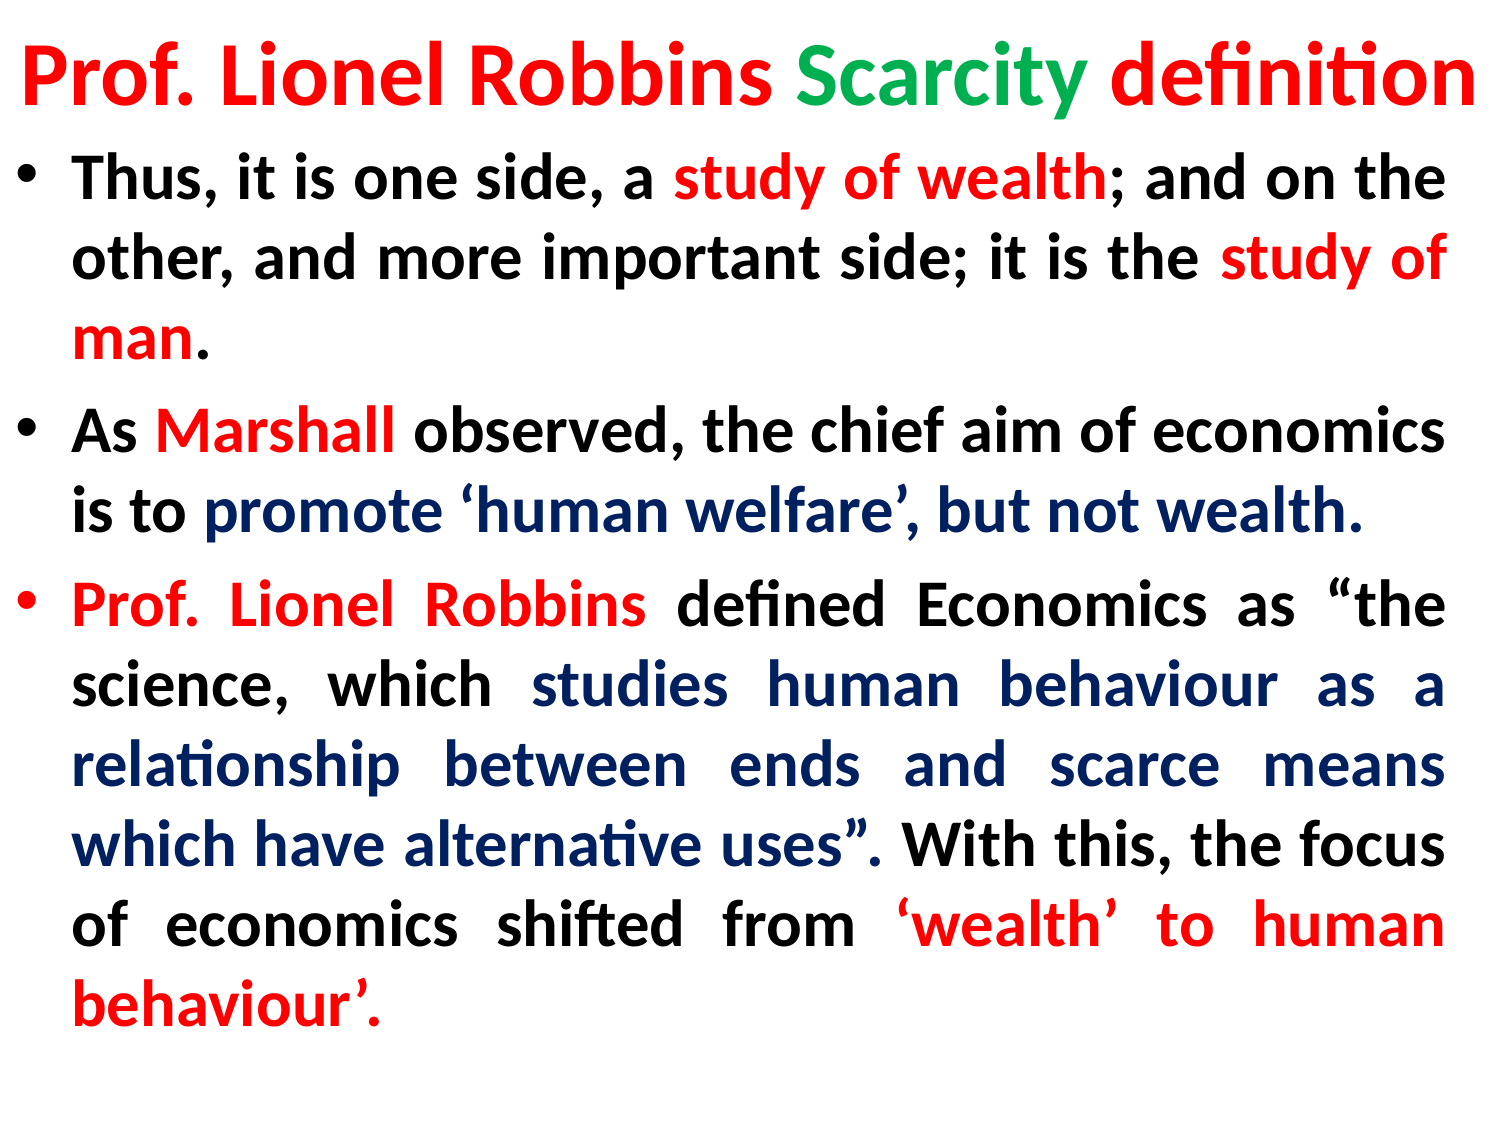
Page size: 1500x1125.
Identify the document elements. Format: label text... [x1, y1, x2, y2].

title Prof. Lionel Robbins Scarcity definition [0, 0, 1500, 150]
list Thus, it is one side, a study of wealth; and on the other, and more important side; it is the study of man. As Marshall observed, the chief aim of economics is to promote ‘human welfare’, but not wealth. Prof. Lionel Robbins defined Economics as “the science, which studies human behaviour as a relationship between ends and scarce means which have alternative uses”. With this, the focus of economics shifted from ‘wealth’ to human behaviour’. [0, 125, 1463, 1125]
